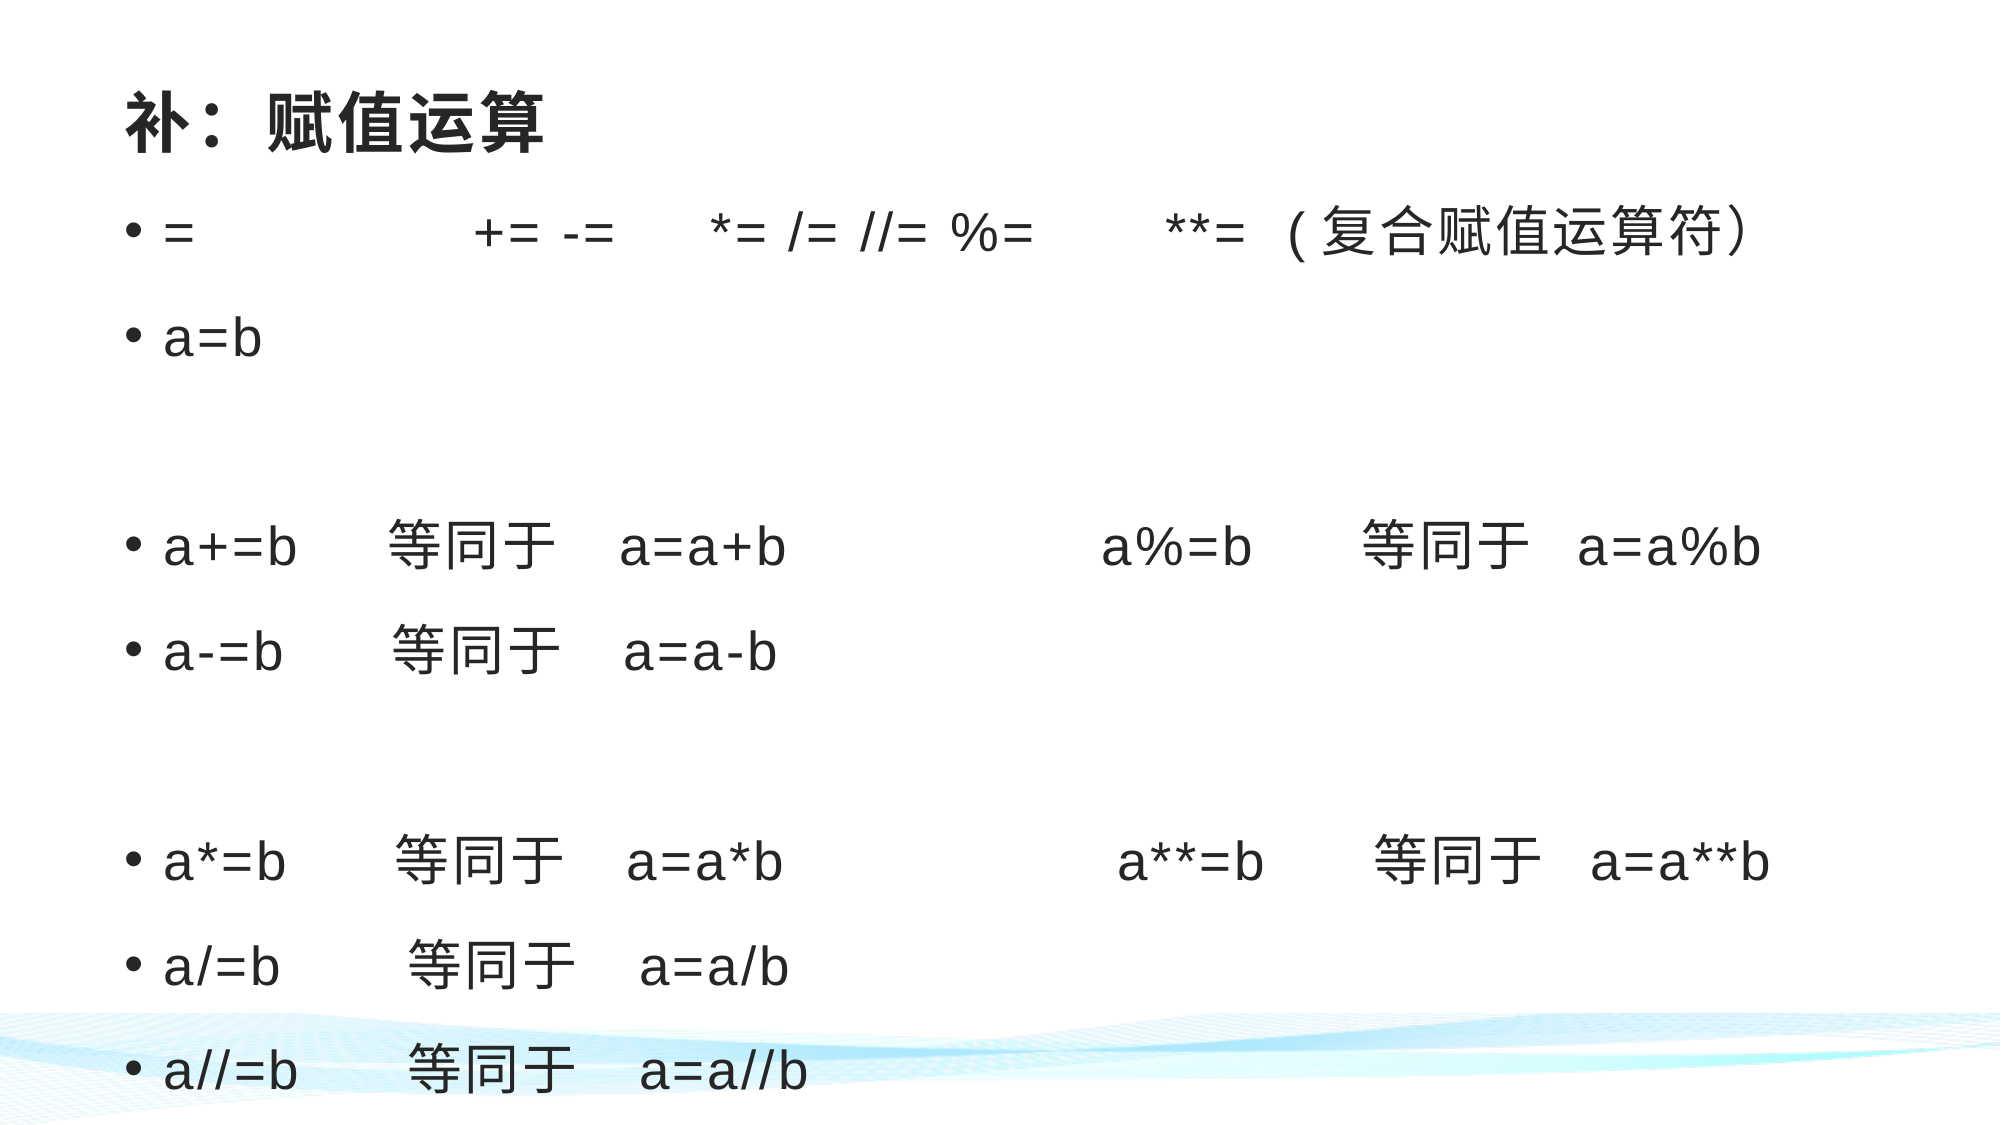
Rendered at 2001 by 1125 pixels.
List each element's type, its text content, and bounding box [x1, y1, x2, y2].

list = += -= *= /= //= %= **= (复合赋值运算符） a=b a+=b 等同于 a=a+b a%=b 等同于 a=a%b a-=b 等同于 a=a-b a*=b 等同于 a=a*b a**=b 等同于 a=a**b a/=b 等同于 a=a/b a//=b 等同于 a=a//b [109, 169, 2000, 1115]
picture [0, 1013, 2000, 1125]
title 补：赋值运算 [109, 72, 1891, 169]
